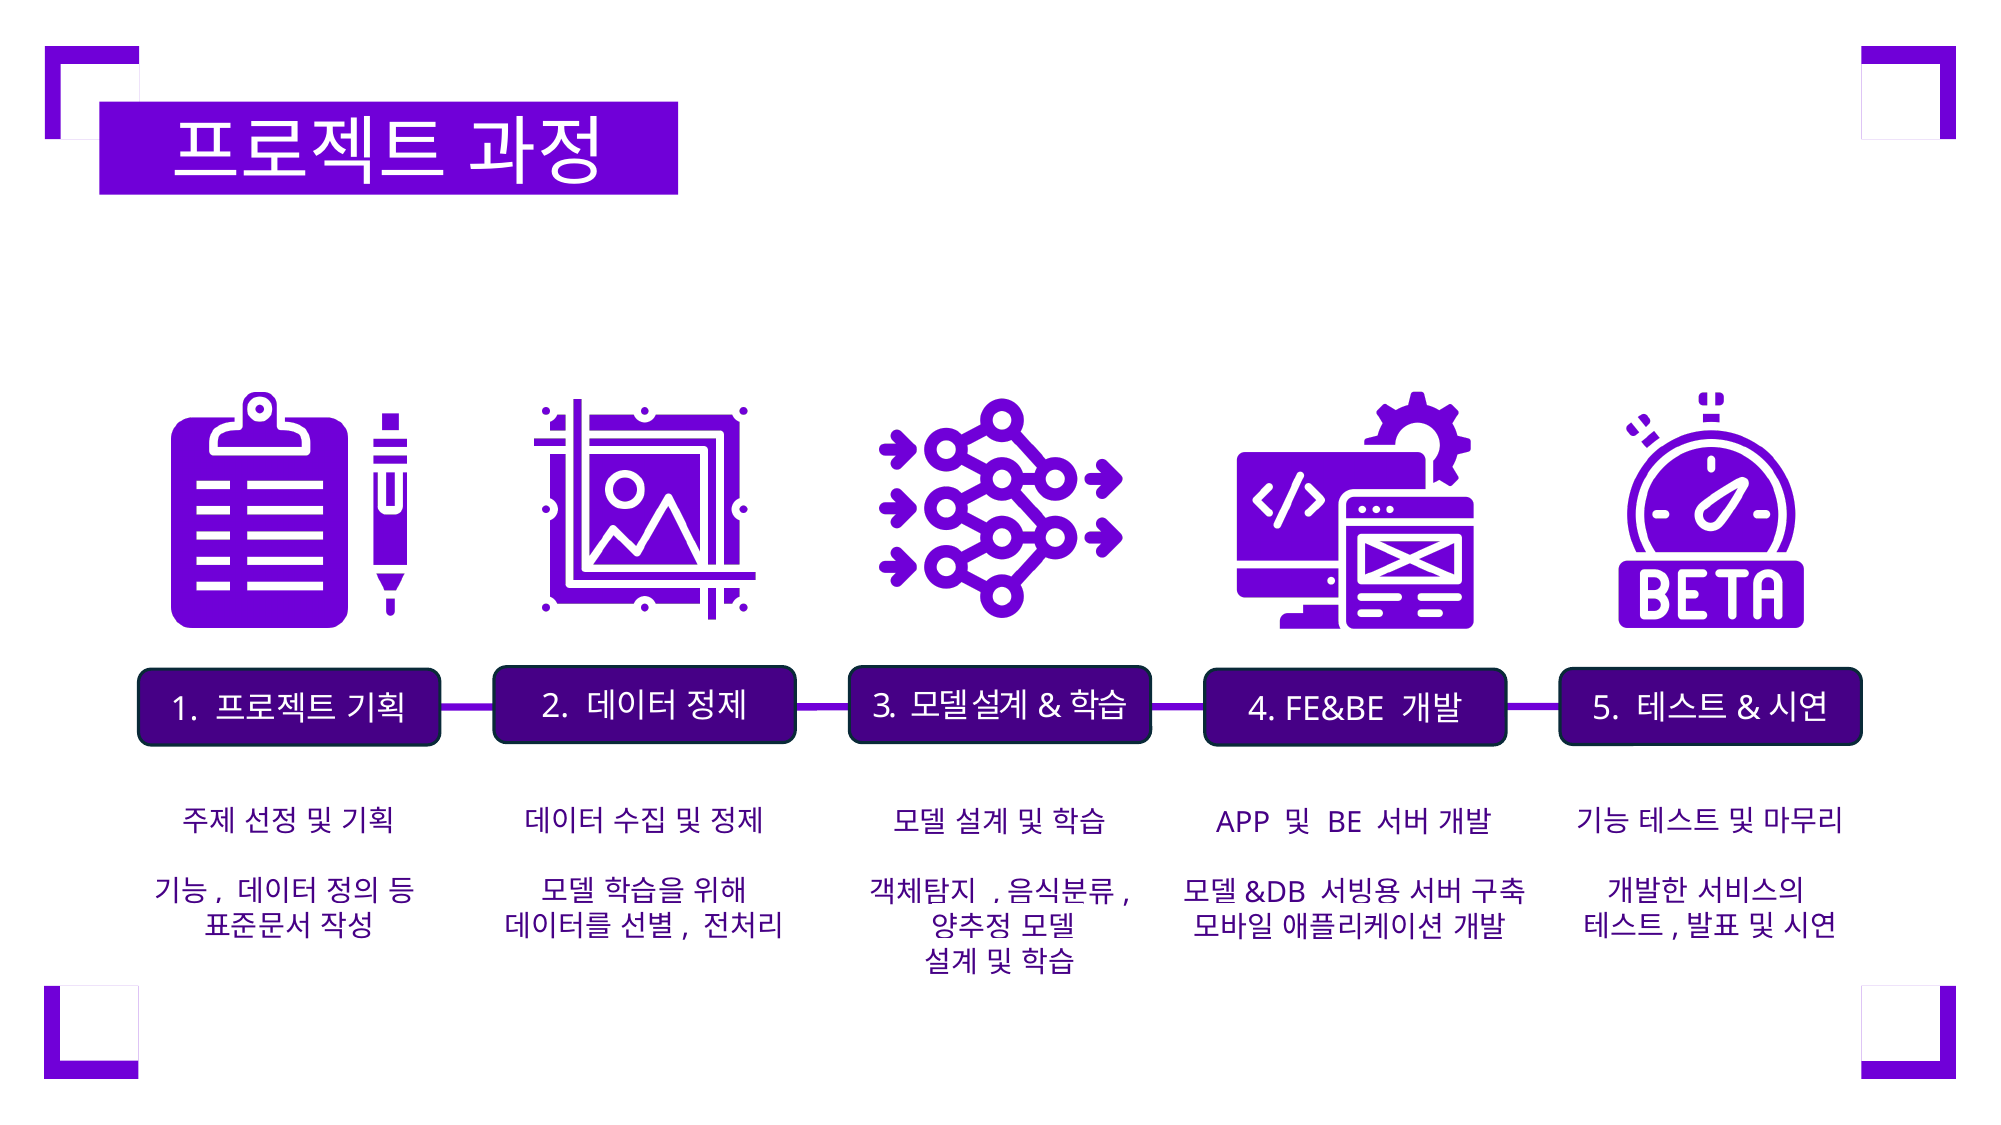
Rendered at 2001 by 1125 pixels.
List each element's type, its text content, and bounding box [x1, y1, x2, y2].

text_box 2. 데이터 정제 [492, 665, 797, 706]
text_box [1860, 985, 1957, 1080]
text_box 2. 데이터 정제 [492, 708, 797, 745]
text_box 데이터 수집 및 정제 모델 학습을 위해 데이터를 선별, 전처리 [460, 795, 830, 950]
text_box 주제 선정 및 기획 기능, 데이터 정의 등 표준문서 작성 [104, 795, 460, 950]
text_box 프로젝트 과정 [98, 100, 680, 196]
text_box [1860, 45, 1957, 140]
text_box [43, 985, 140, 1080]
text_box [1204, 384, 1507, 746]
text_box 기능 테스트 및 마무리 개발한 서비스의 테스트,발표 및 시연 [1478, 795, 1943, 950]
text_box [138, 392, 441, 746]
text_box APP 및 BE 서버 개발 모델&DB 서빙용 서버 구축 모바일 애플리케이션 개발 [1122, 795, 1587, 951]
text_box 모델 설계 및 학습 객체탐지 ,음식분류, 양추정 모델 설계 및 학습 [779, 795, 1221, 986]
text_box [848, 381, 1152, 744]
picture [518, 383, 771, 636]
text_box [44, 45, 140, 140]
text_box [1559, 384, 1862, 745]
